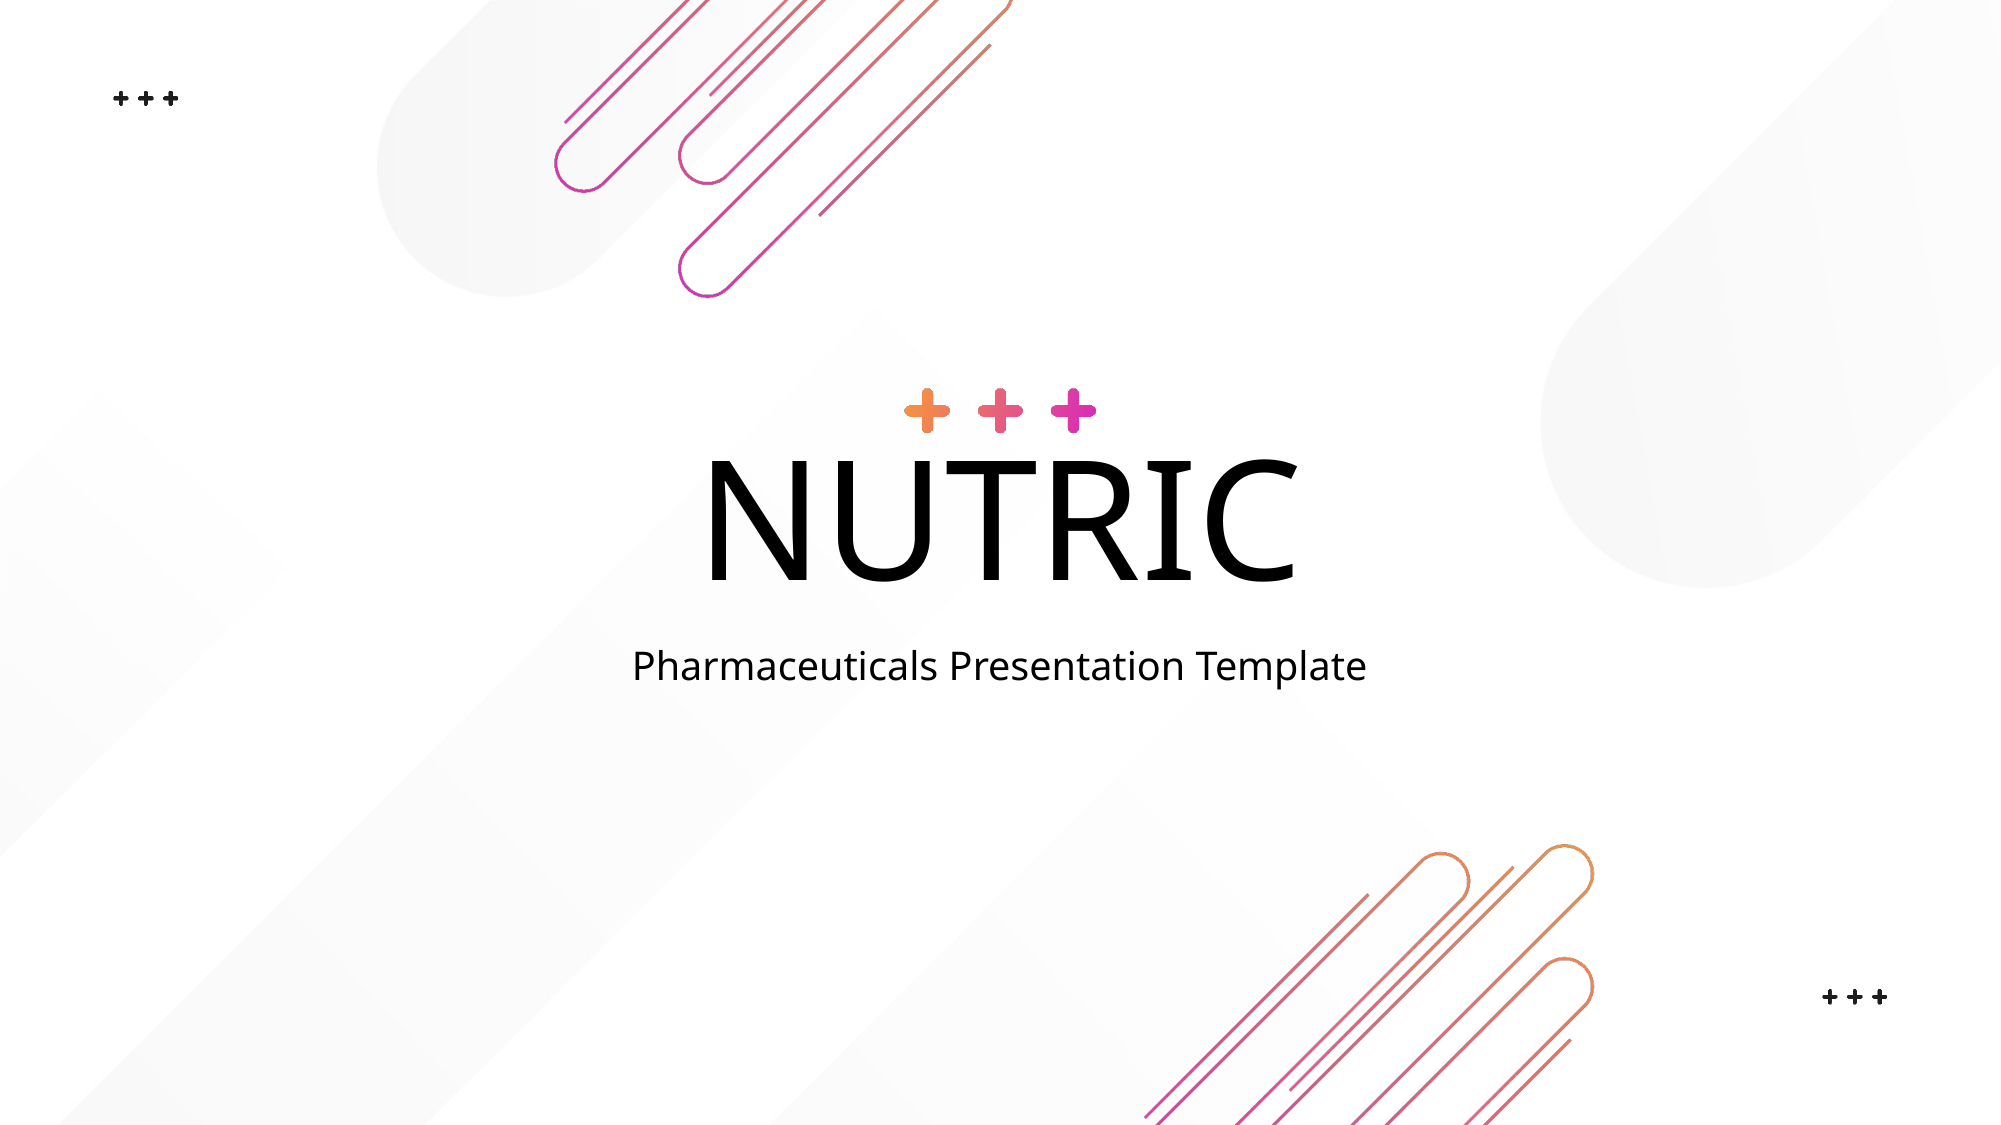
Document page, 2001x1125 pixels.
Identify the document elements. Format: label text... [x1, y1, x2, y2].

title NUTRIC [650, 446, 1350, 608]
picture [0, 0, 2001, 1125]
subtitle Pharmaceuticals Presentation Template [526, 608, 1474, 697]
